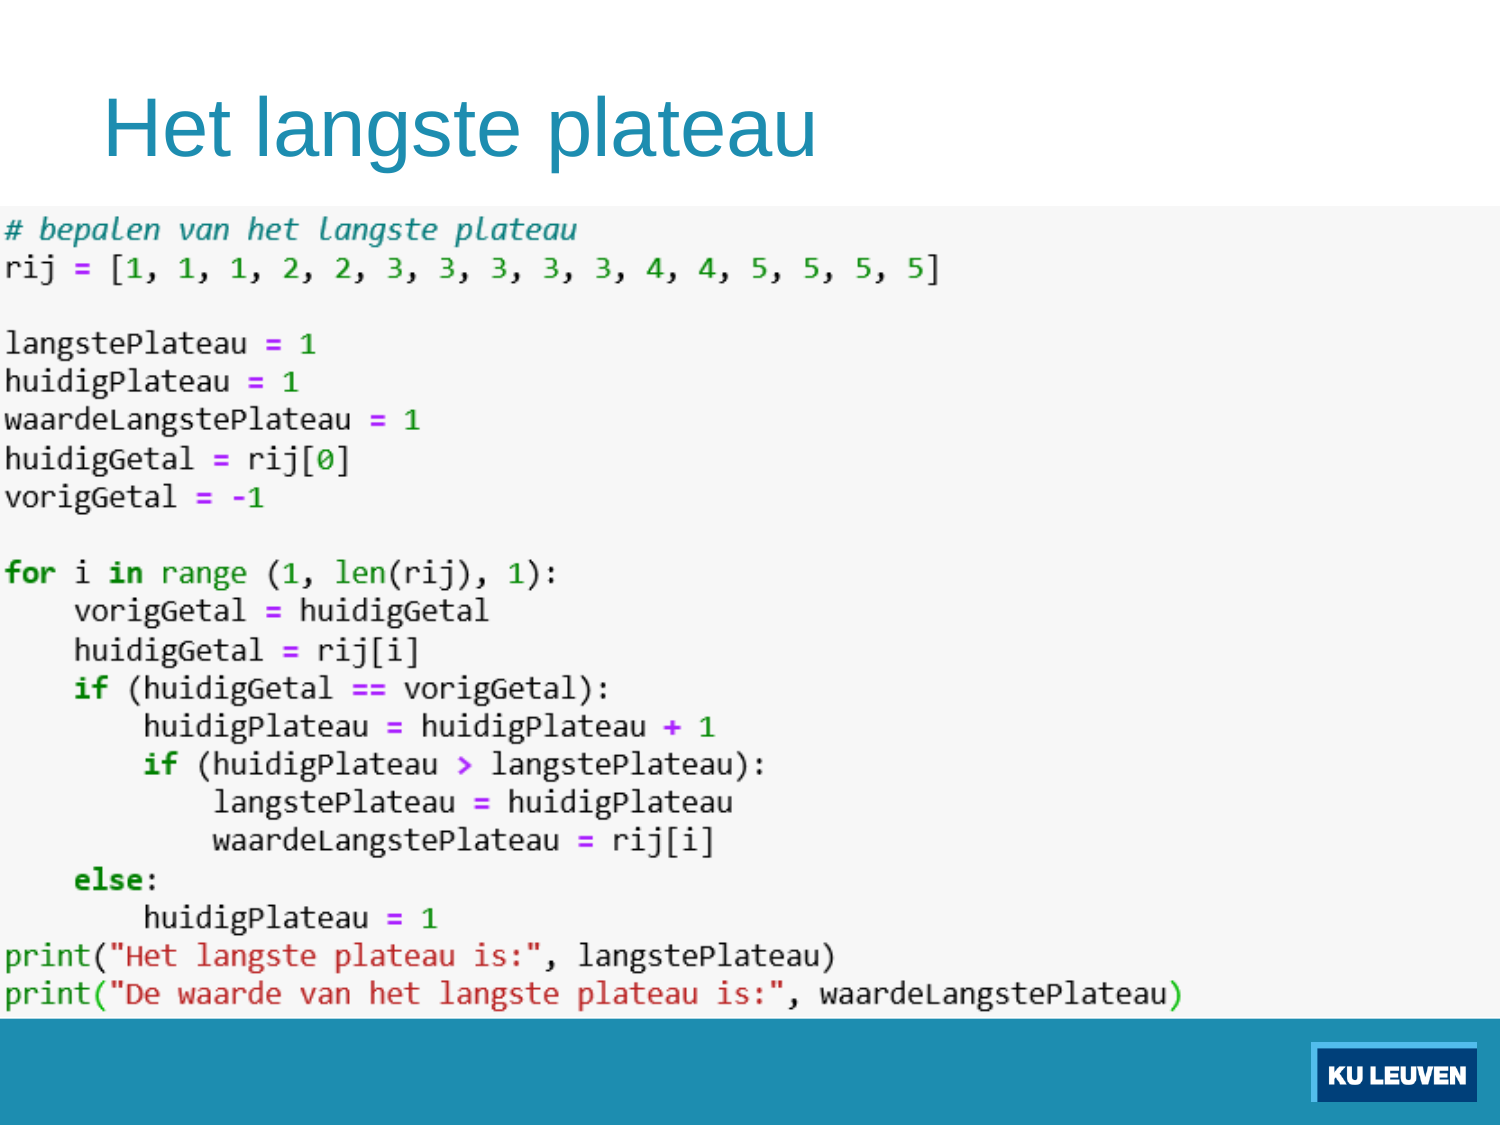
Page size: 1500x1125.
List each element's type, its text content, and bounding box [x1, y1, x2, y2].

picture [0, 206, 1500, 1017]
picture [1311, 1042, 1477, 1102]
title Het langste plateau [93, 34, 1406, 206]
